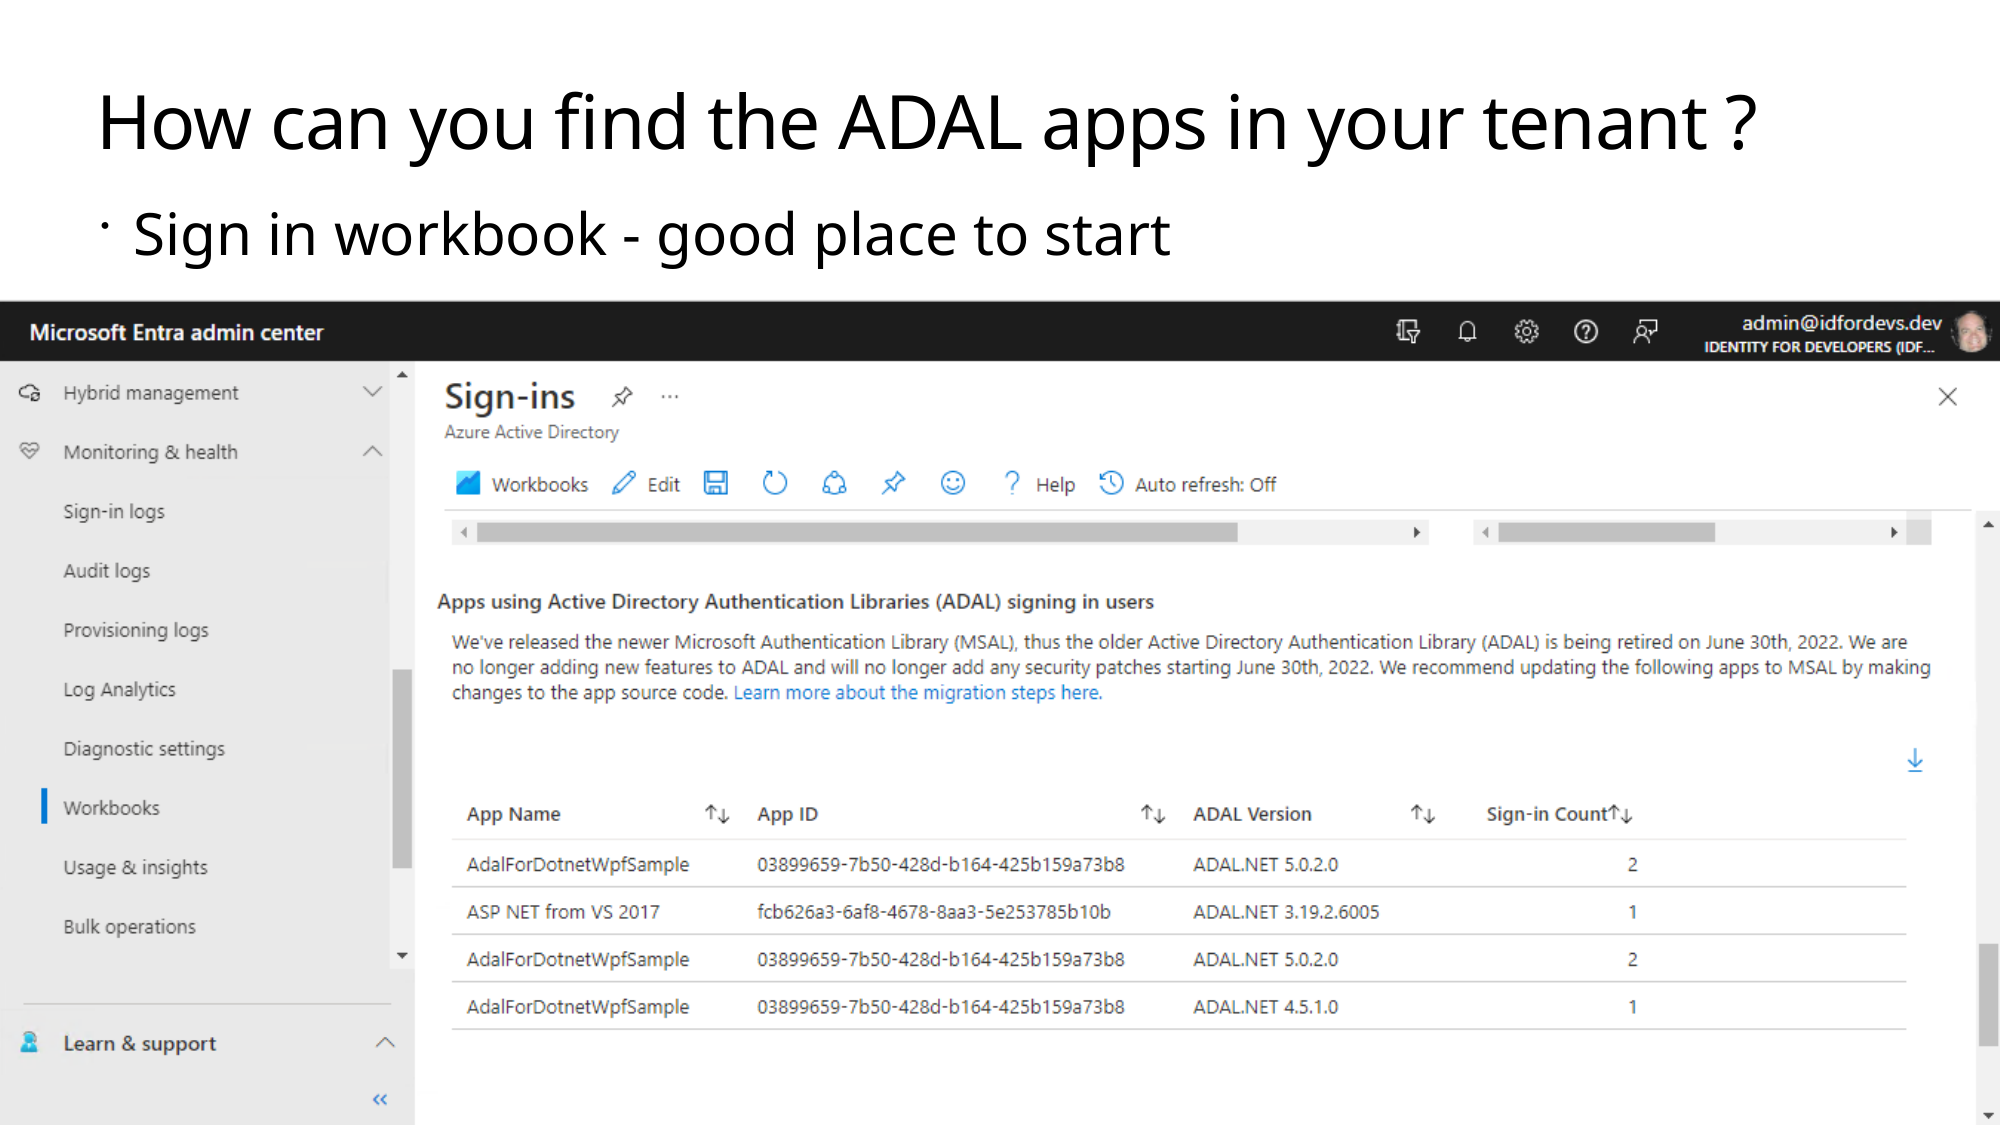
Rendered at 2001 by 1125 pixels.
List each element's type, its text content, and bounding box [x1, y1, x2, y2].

picture [0, 298, 2000, 1125]
title How can you find the ADAL apps in your tenant ? [96, 75, 1904, 166]
list Sign in workbook - good place to start [96, 197, 1904, 268]
